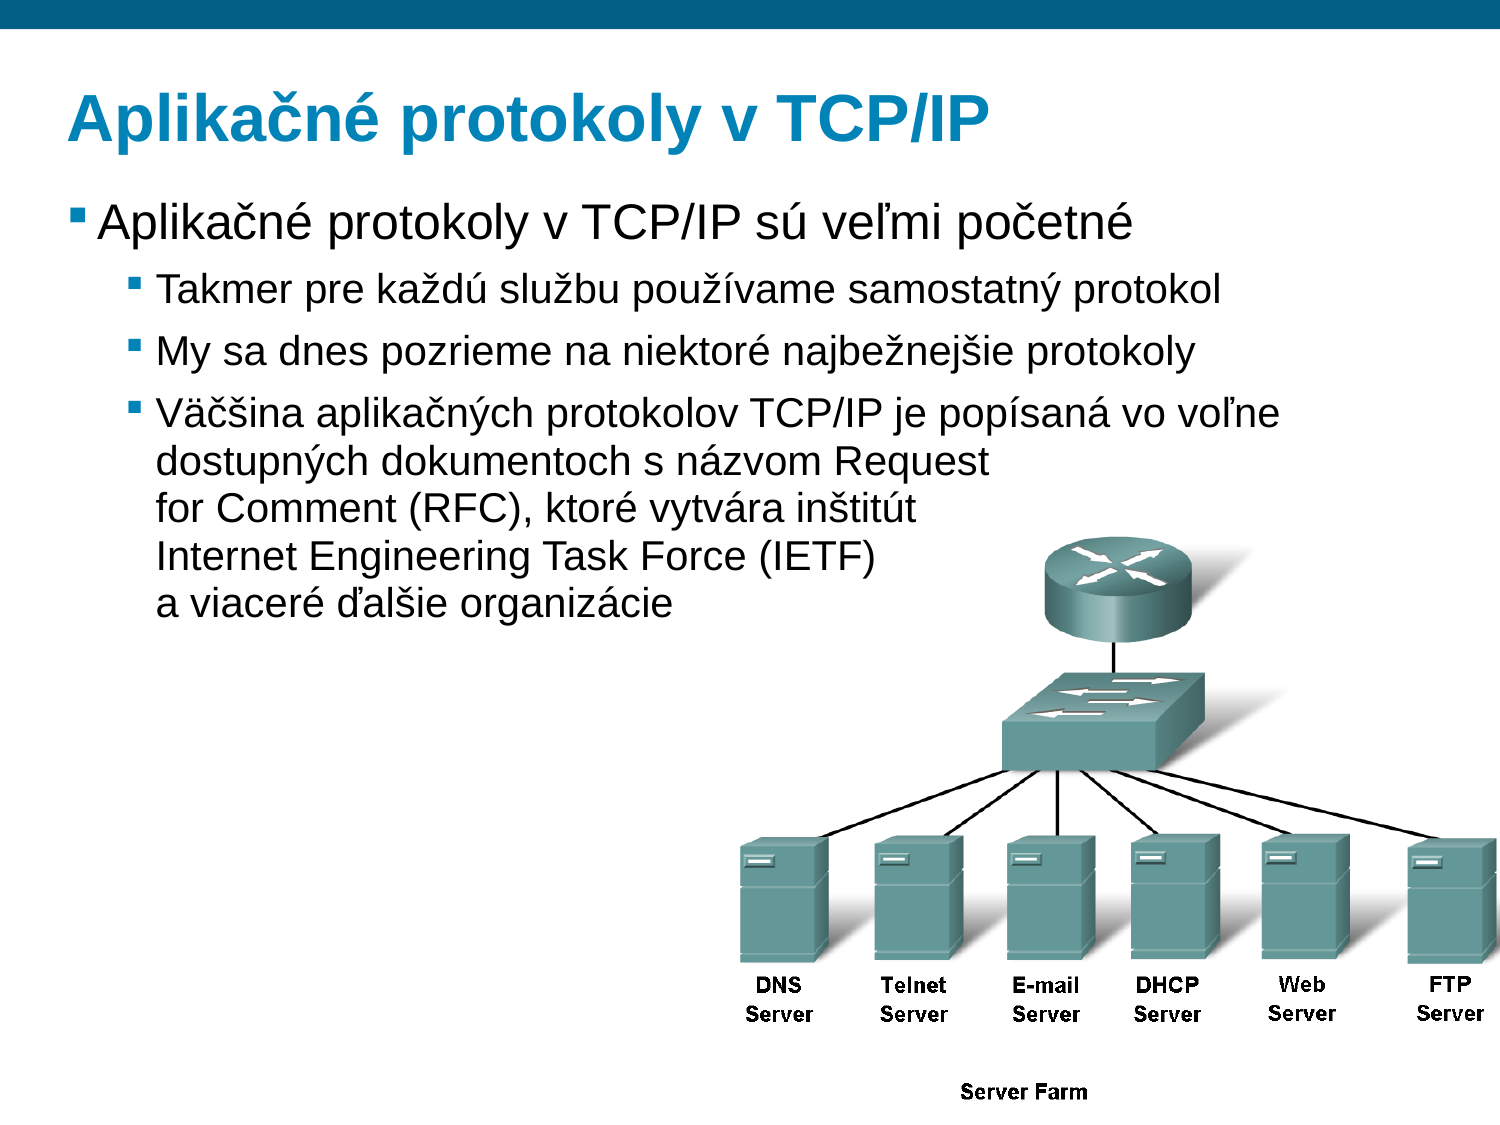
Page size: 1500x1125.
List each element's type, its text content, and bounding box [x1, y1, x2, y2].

list Aplikačné protokoly v TCP/IP sú veľmi početné Takmer pre každú službu používame samostatný protokol My sa dnes pozrieme na niektoré najbežnejšie protokoly Väčšina aplikačných protokolov TCP/IP je popísaná vo voľne dostupných dokumentoch s názvom Request for Comment (RFC), ktoré vytvára inštitút Internet Engineering Task Force (IETF) a viaceré ďalšie organizácie [53, 187, 1447, 1075]
picture [688, 514, 1500, 1111]
title Aplikačné protokoly v TCP/IP [53, 50, 1447, 163]
